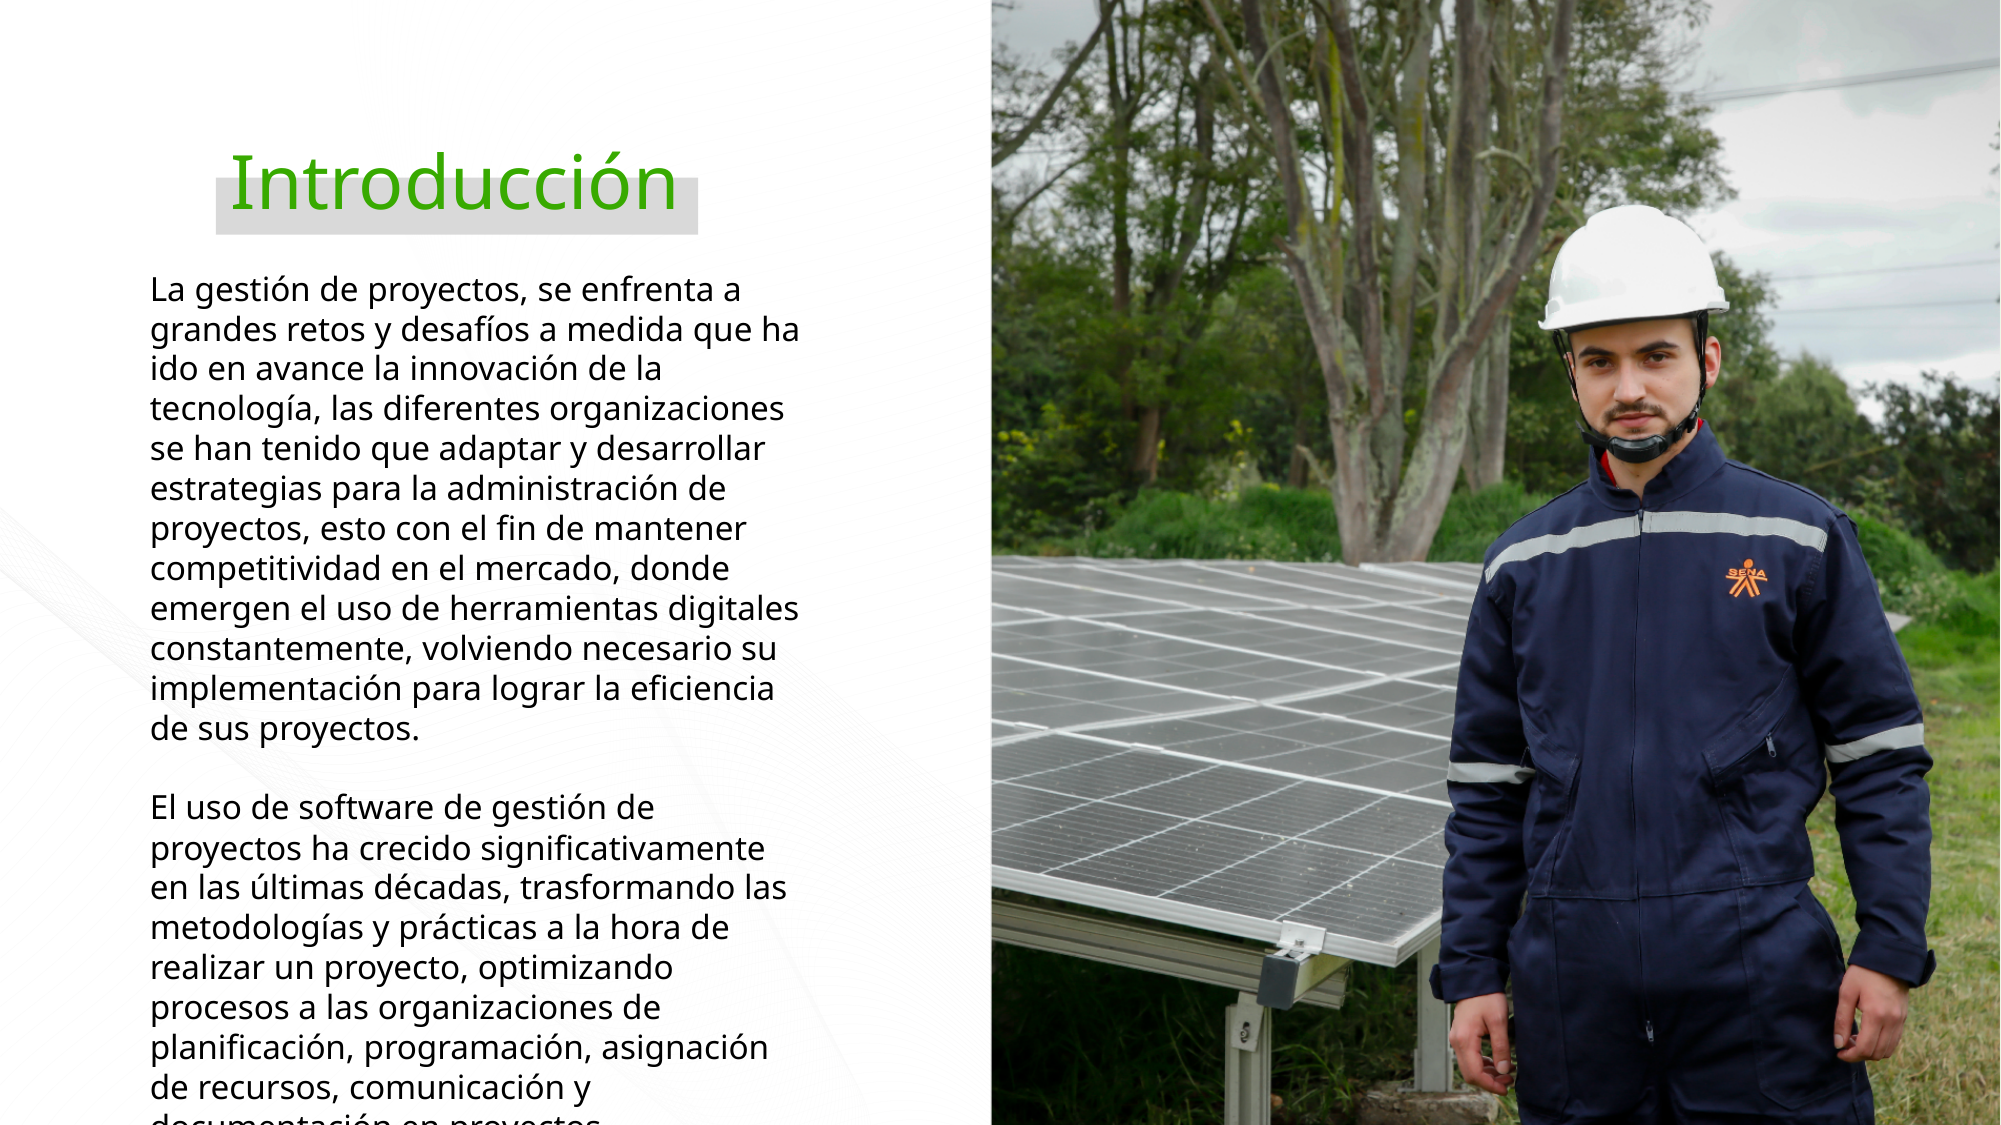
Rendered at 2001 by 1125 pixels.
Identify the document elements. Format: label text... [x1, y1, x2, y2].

picture [0, 0, 2001, 1125]
text_box Introducción [215, 137, 599, 248]
text_box La gestión de proyectos, se enfrenta a grandes retos y desafíos a medida que ha ido en avance la innovación de la tecnología, las diferentes organizaciones se han tenido que adaptar y desarrollar estrategias para la administración de proyectos, esto con el fin de mantener competitividad en el mercado, donde emergen el uso de herramientas digitales constantemente, volviendo necesario su implementación para lograr la eficiencia de sus proyectos. El uso de software de gestión de proyectos ha crecido significativamente en las últimas décadas, trasformando las metodologías y prácticas a la hora de realizar un proyecto, optimizando procesos a las organizaciones de planificación, programación, asignación de recursos, comunicación y documentación en proyectos. [134, 260, 599, 1125]
